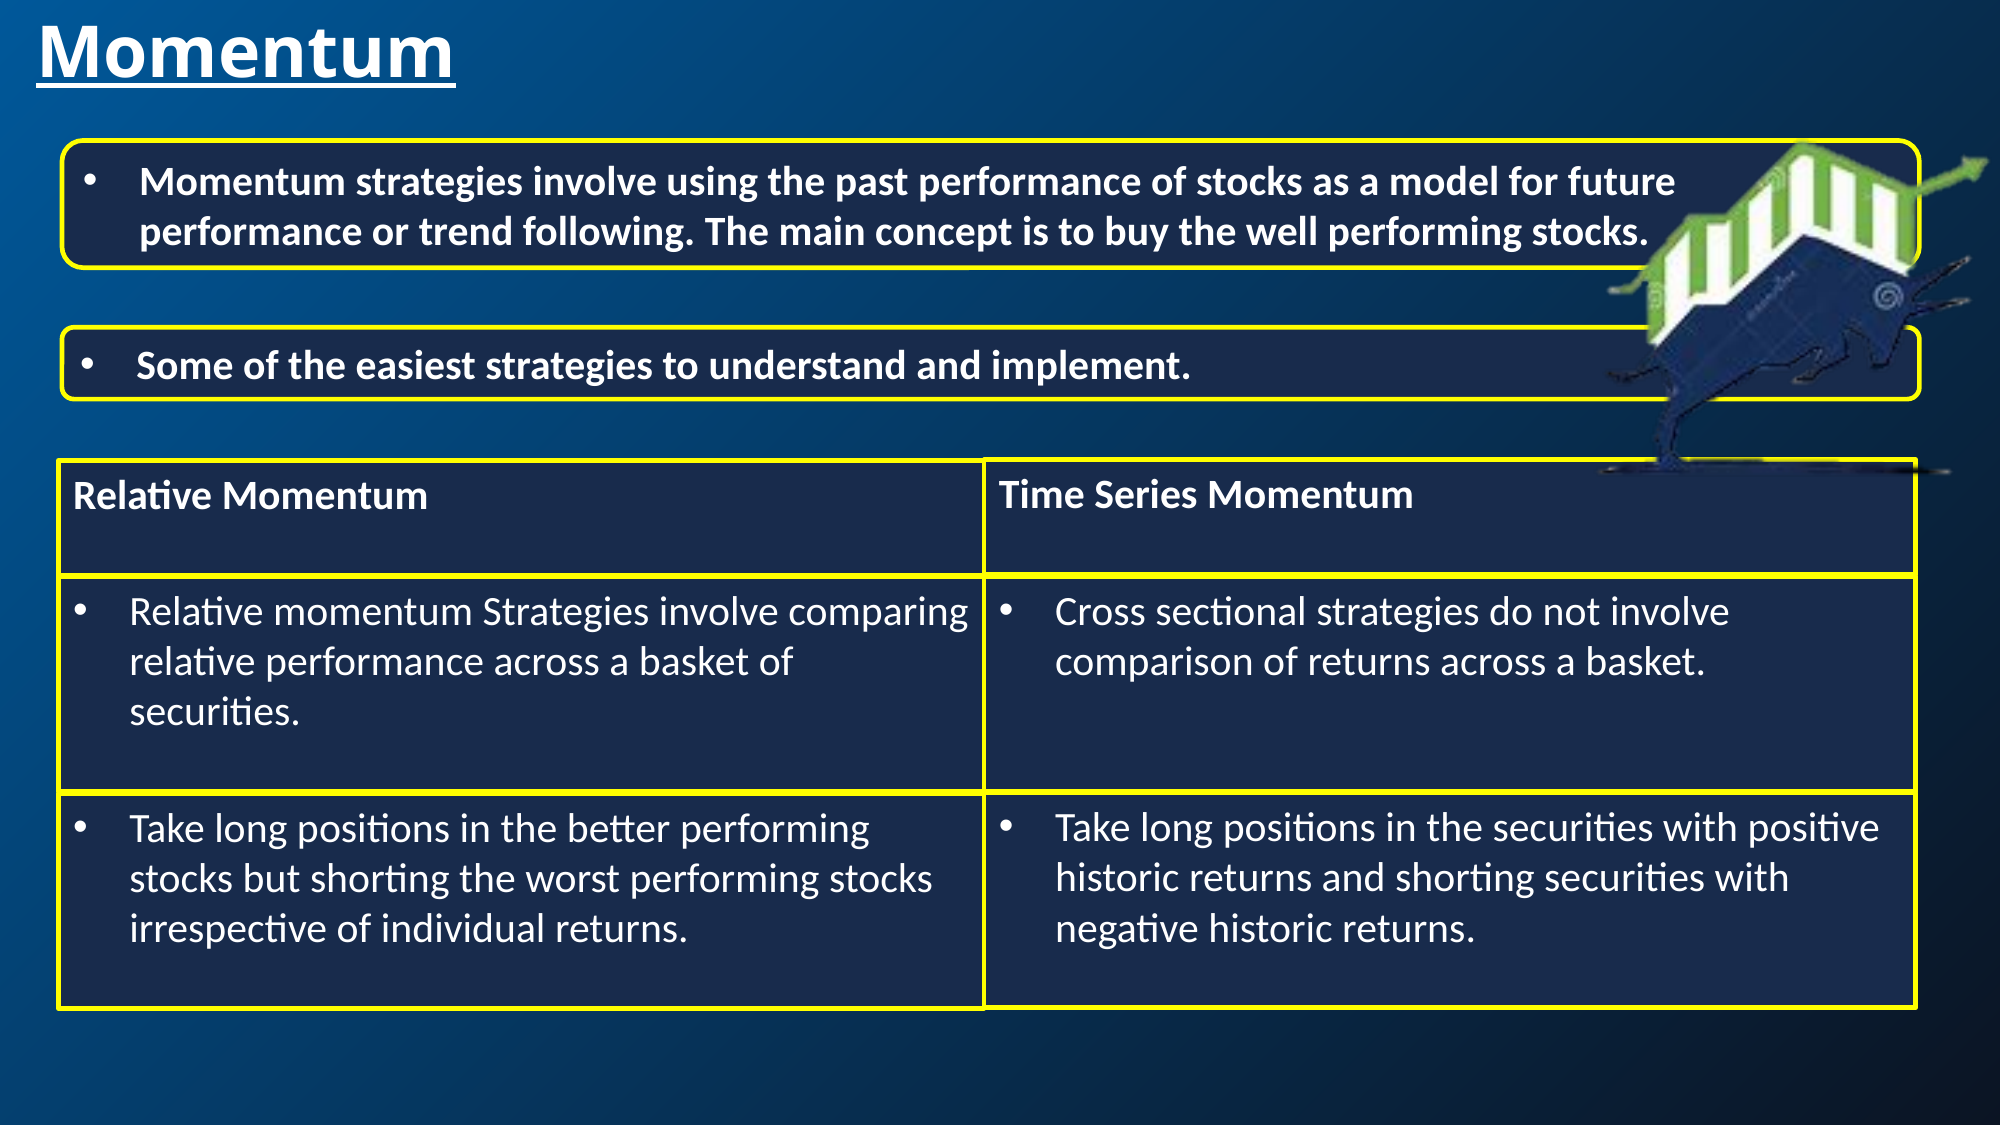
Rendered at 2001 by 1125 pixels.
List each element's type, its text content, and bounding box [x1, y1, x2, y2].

picture [1480, 0, 2000, 654]
text_box Cross sectional strategies do not involve comparison of returns across a basket. [984, 576, 1916, 792]
text_box Some of the easiest strategies to understand and implement. [61, 327, 1480, 400]
text_box Momentum [20, 0, 484, 110]
text_box Momentum strategies involve using the past performance of stocks as a model for future performance or trend following. The main concept is to buy the well performing stocks. [61, 140, 1480, 268]
text_box Relative Momentum [58, 460, 985, 576]
text_box Take long positions in the better performing stocks but shorting the worst performing stocks irrespective of individual returns. [58, 793, 985, 1009]
text_box Relative momentum Strategies involve comparing relative performance across a basket of securities. [58, 576, 984, 792]
text_box Take long positions in the securities with positive historic returns and shorting securities with negative historic returns. [984, 792, 1916, 1008]
text_box Time Series Momentum [984, 459, 1480, 575]
